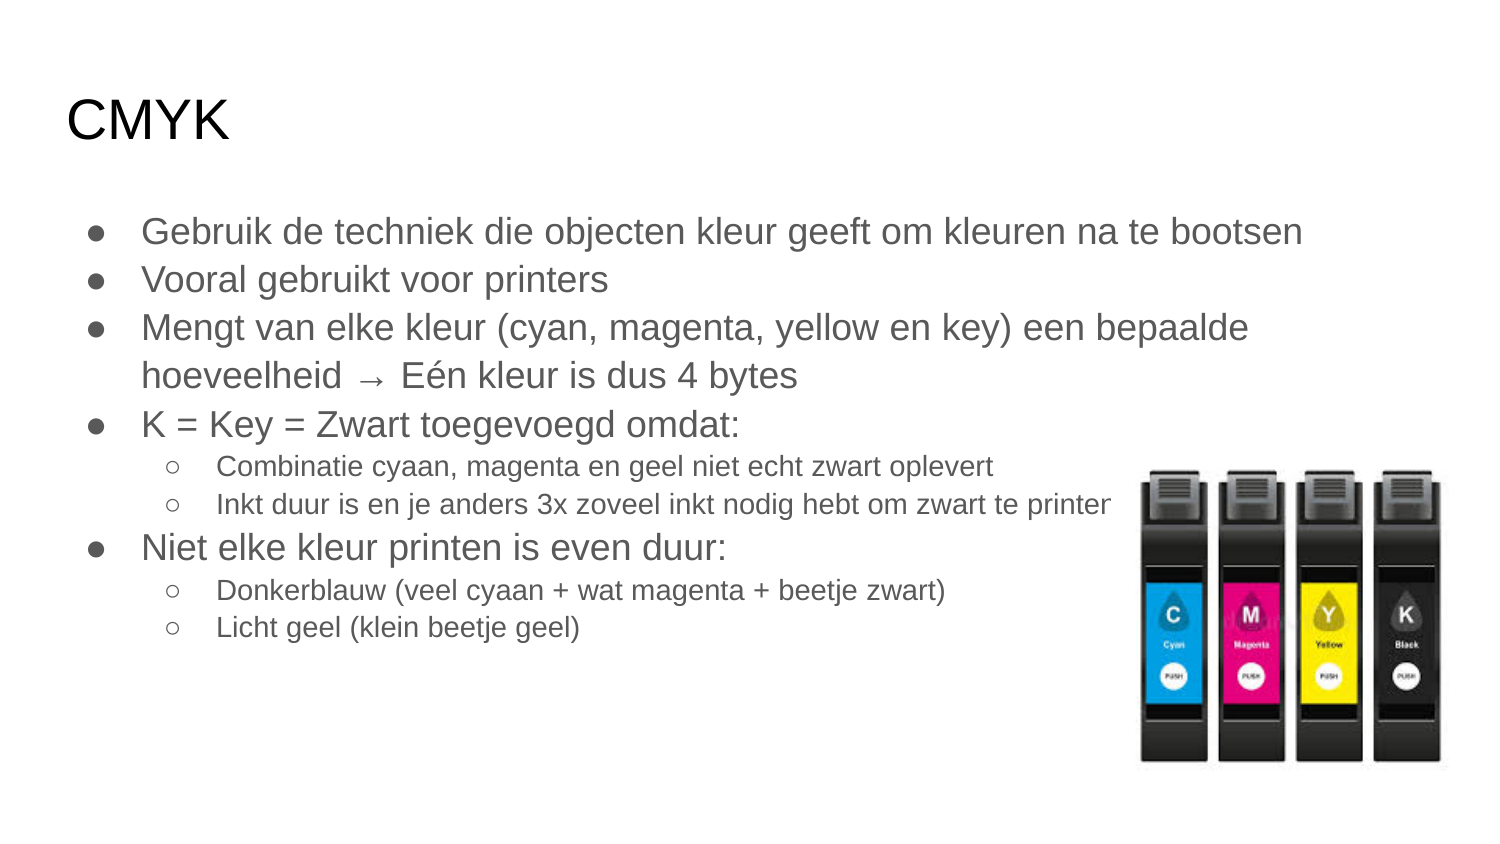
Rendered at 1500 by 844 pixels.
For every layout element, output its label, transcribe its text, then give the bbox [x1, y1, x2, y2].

list Gebruik de techniek die objecten kleur geeft om kleuren na te bootsen Vooral gebruikt voor printers Mengt van elke kleur (cyan, magenta, yellow en key) een bepaalde hoeveelheid → Eén kleur is dus 4 bytes K = Key = Zwart toegevoegd omdat: Combinatie cyaan, magenta en geel niet echt zwart oplevert Inkt duur is en je anders 3x zoveel inkt nodig hebt om zwart te printen Niet elke kleur printen is even duur: Donkerblauw (veel cyaan + wat magenta + beetje zwart) Licht geel (klein beetje geel) [51, 189, 1449, 750]
title CMYK [51, 72, 474, 167]
picture [1110, 445, 1471, 789]
